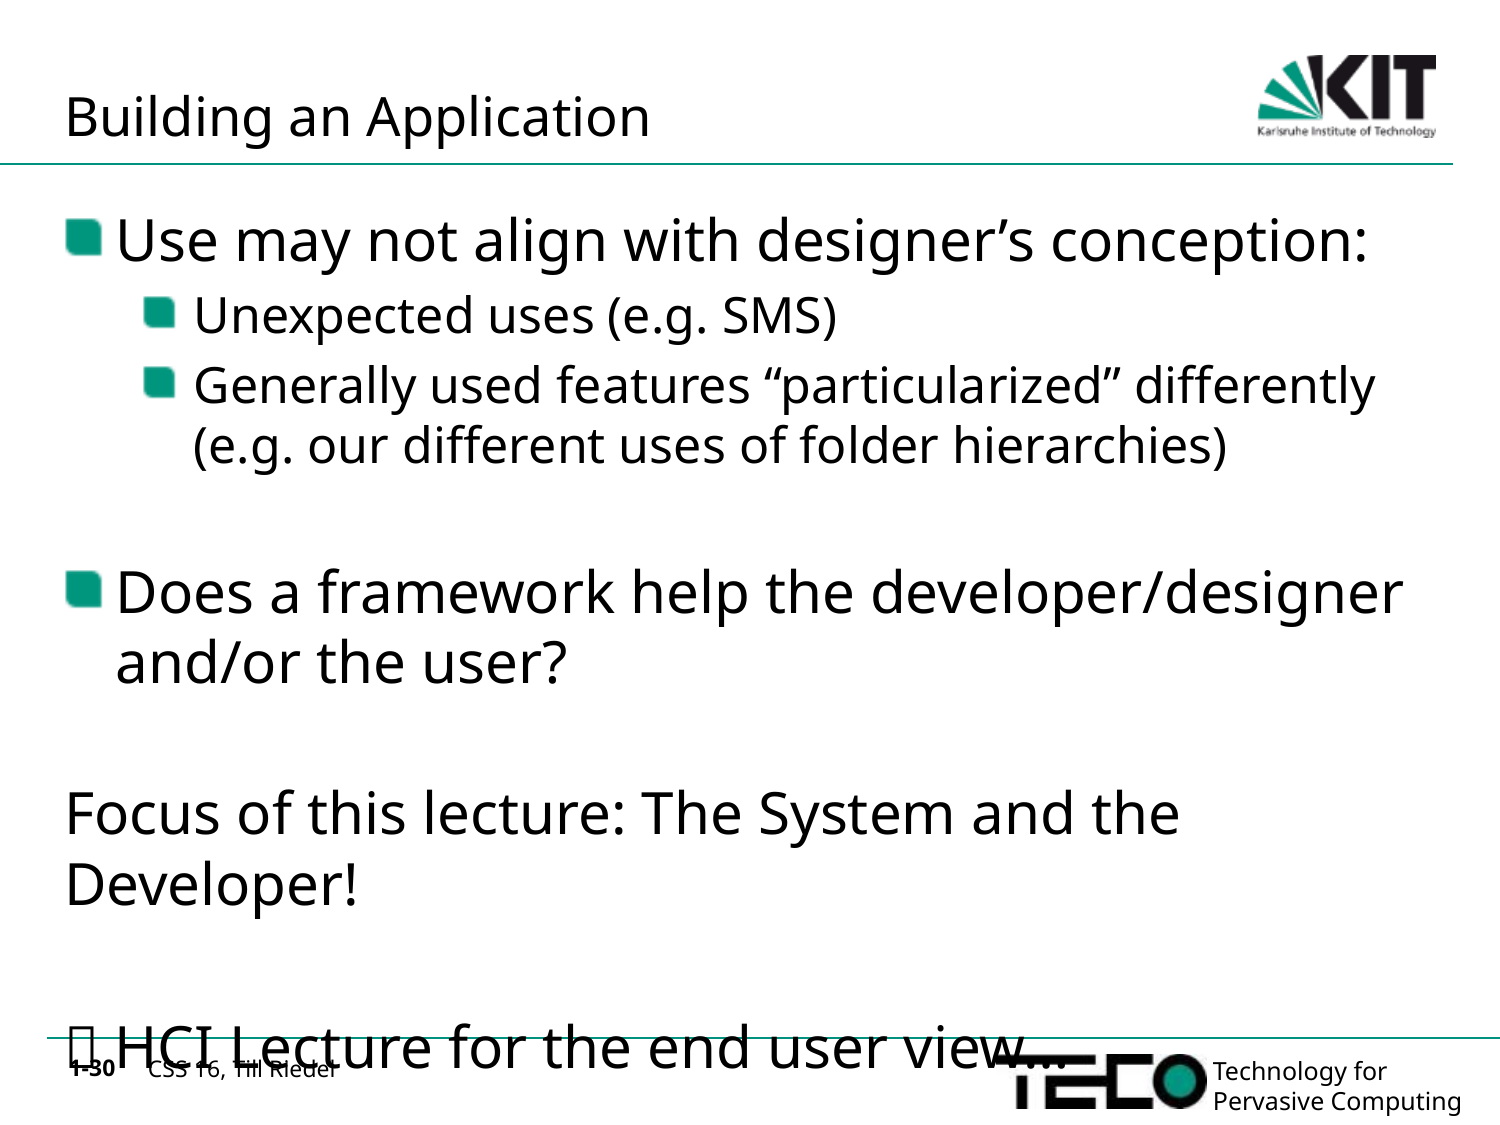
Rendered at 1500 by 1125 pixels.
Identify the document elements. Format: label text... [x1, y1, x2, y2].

picture [996, 1054, 1207, 1109]
list Use may not align with designer’s conception: Unexpected uses (e.g. SMS) Generally used features “particularized” differently (e.g. our different uses of folder hierarchies) Does a framework help the developer/designer and/or the user? Focus of this lecture: The System and the Developer!  HCI Lecture for the end user view… [63, 203, 1466, 738]
picture [64, 569, 105, 611]
picture [142, 365, 178, 401]
picture [1257, 55, 1436, 138]
title Building an Application [63, 54, 1199, 148]
picture [142, 295, 178, 331]
picture [64, 217, 105, 259]
